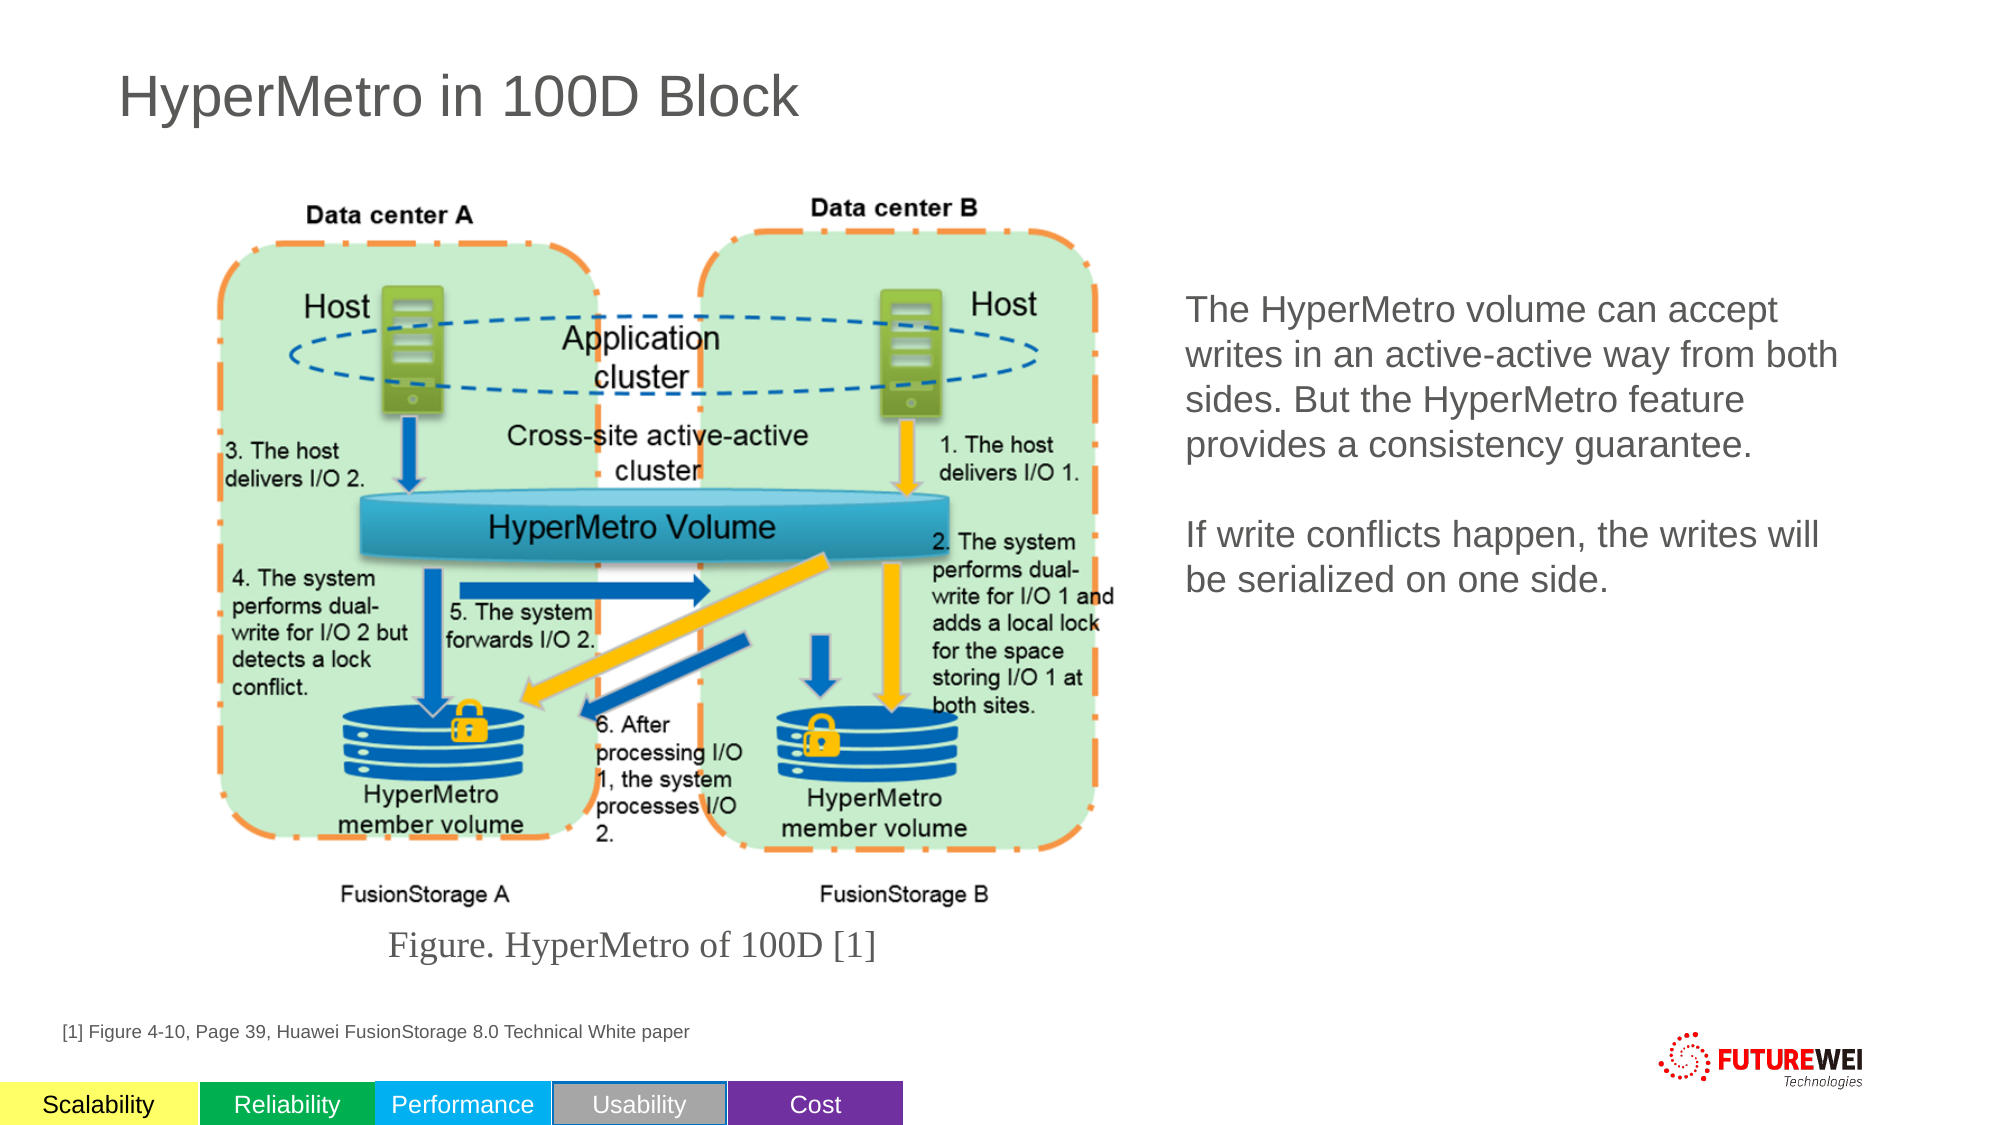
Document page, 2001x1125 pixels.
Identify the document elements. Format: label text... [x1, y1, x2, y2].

text_box The HyperMetro volume can accept writes in an active-active way from both sides. But the HyperMetro feature provides a consistency guarantee. If write conflicts happen, the writes will be serialized on one side. [1170, 277, 1887, 608]
text_box Figure. HyperMetro of 100D [1] [373, 918, 893, 973]
picture [1638, 1011, 1882, 1102]
text_box [1] Figure 4-10, Page 39, Huawei FusionStorage 8.0 Technical White paper [47, 1012, 1331, 1050]
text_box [0, 1082, 903, 1125]
text_box HyperMetro in 100D Block [104, 58, 1830, 165]
picture [185, 193, 1138, 918]
